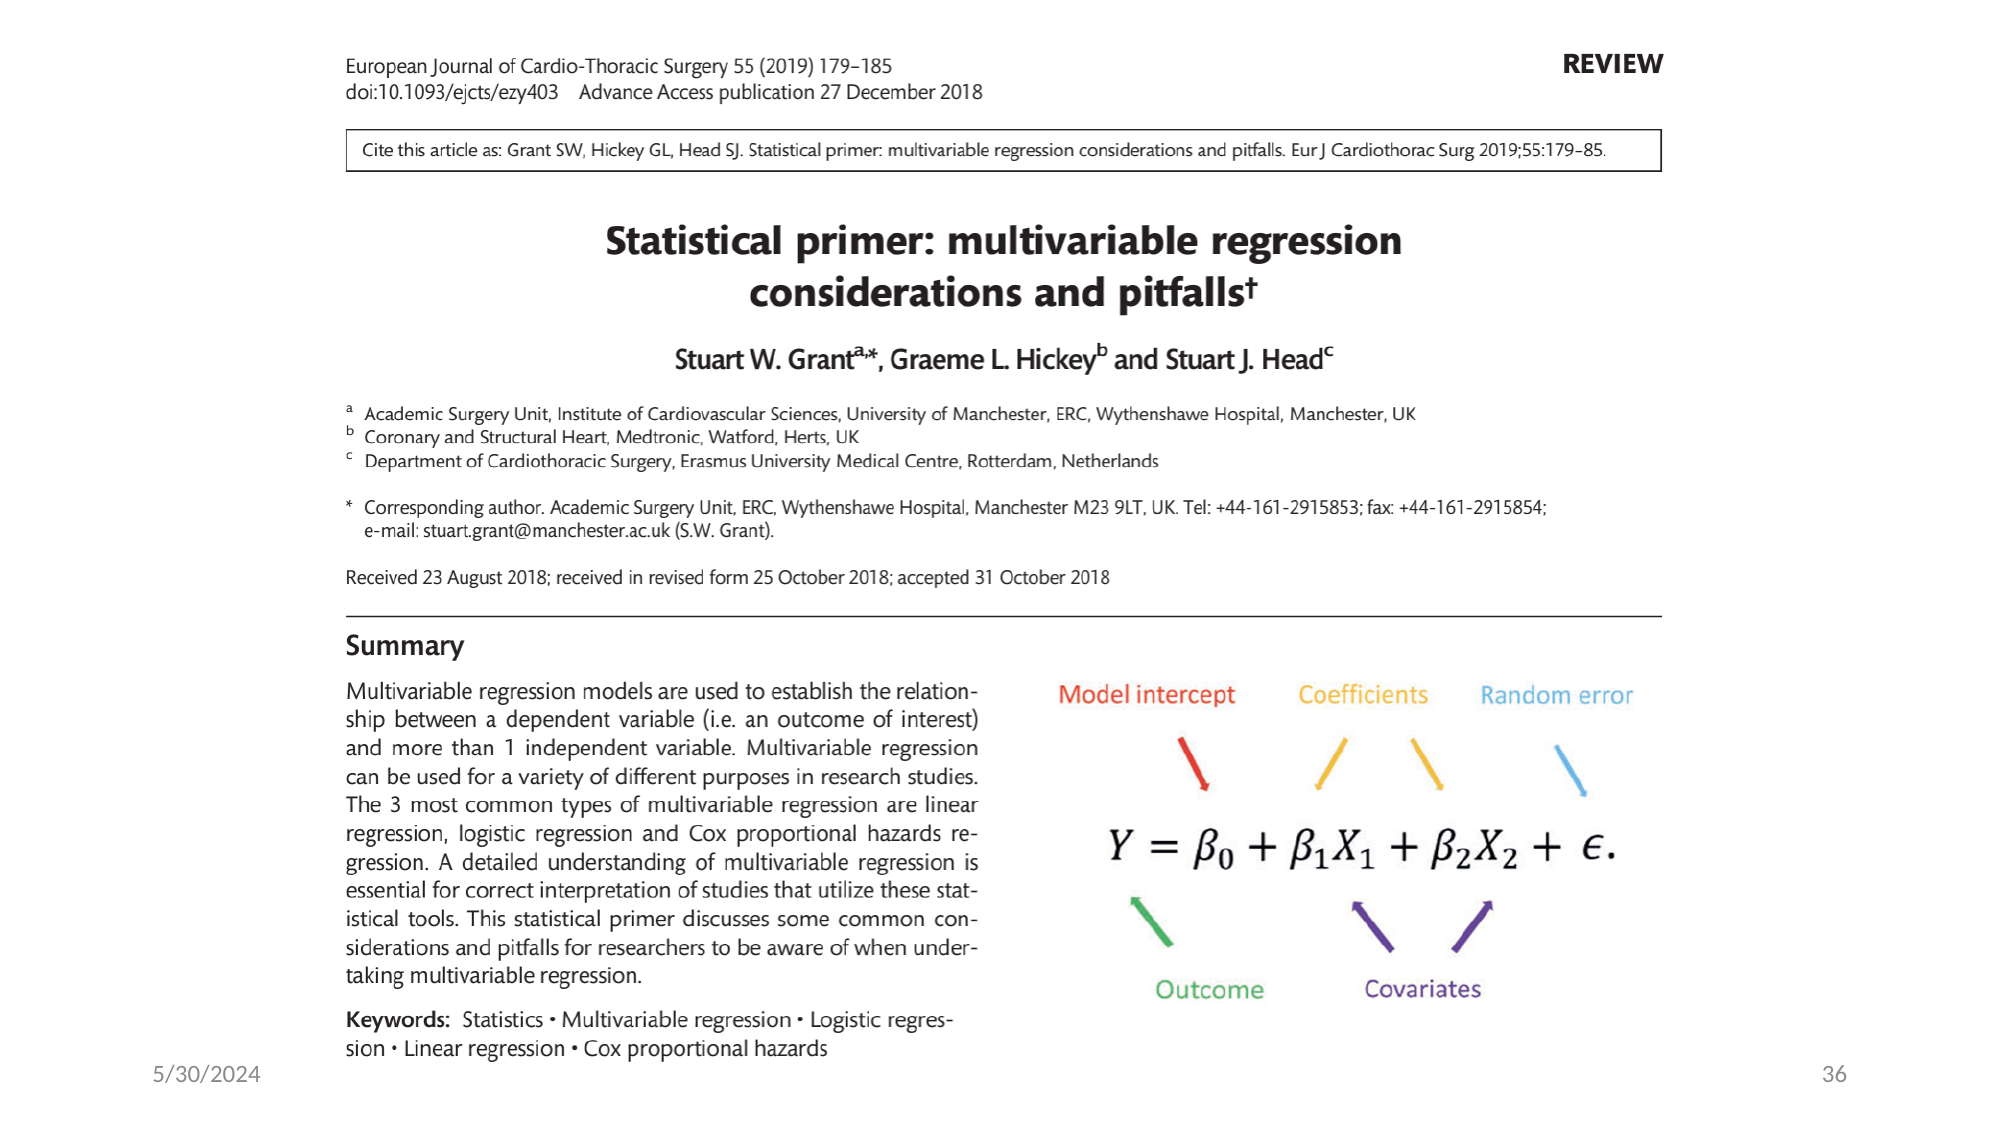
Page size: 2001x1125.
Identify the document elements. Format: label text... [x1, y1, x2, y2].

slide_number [137, 1042, 588, 1103]
picture [323, 35, 1676, 1089]
slide_number 36 [1412, 1042, 1863, 1103]
